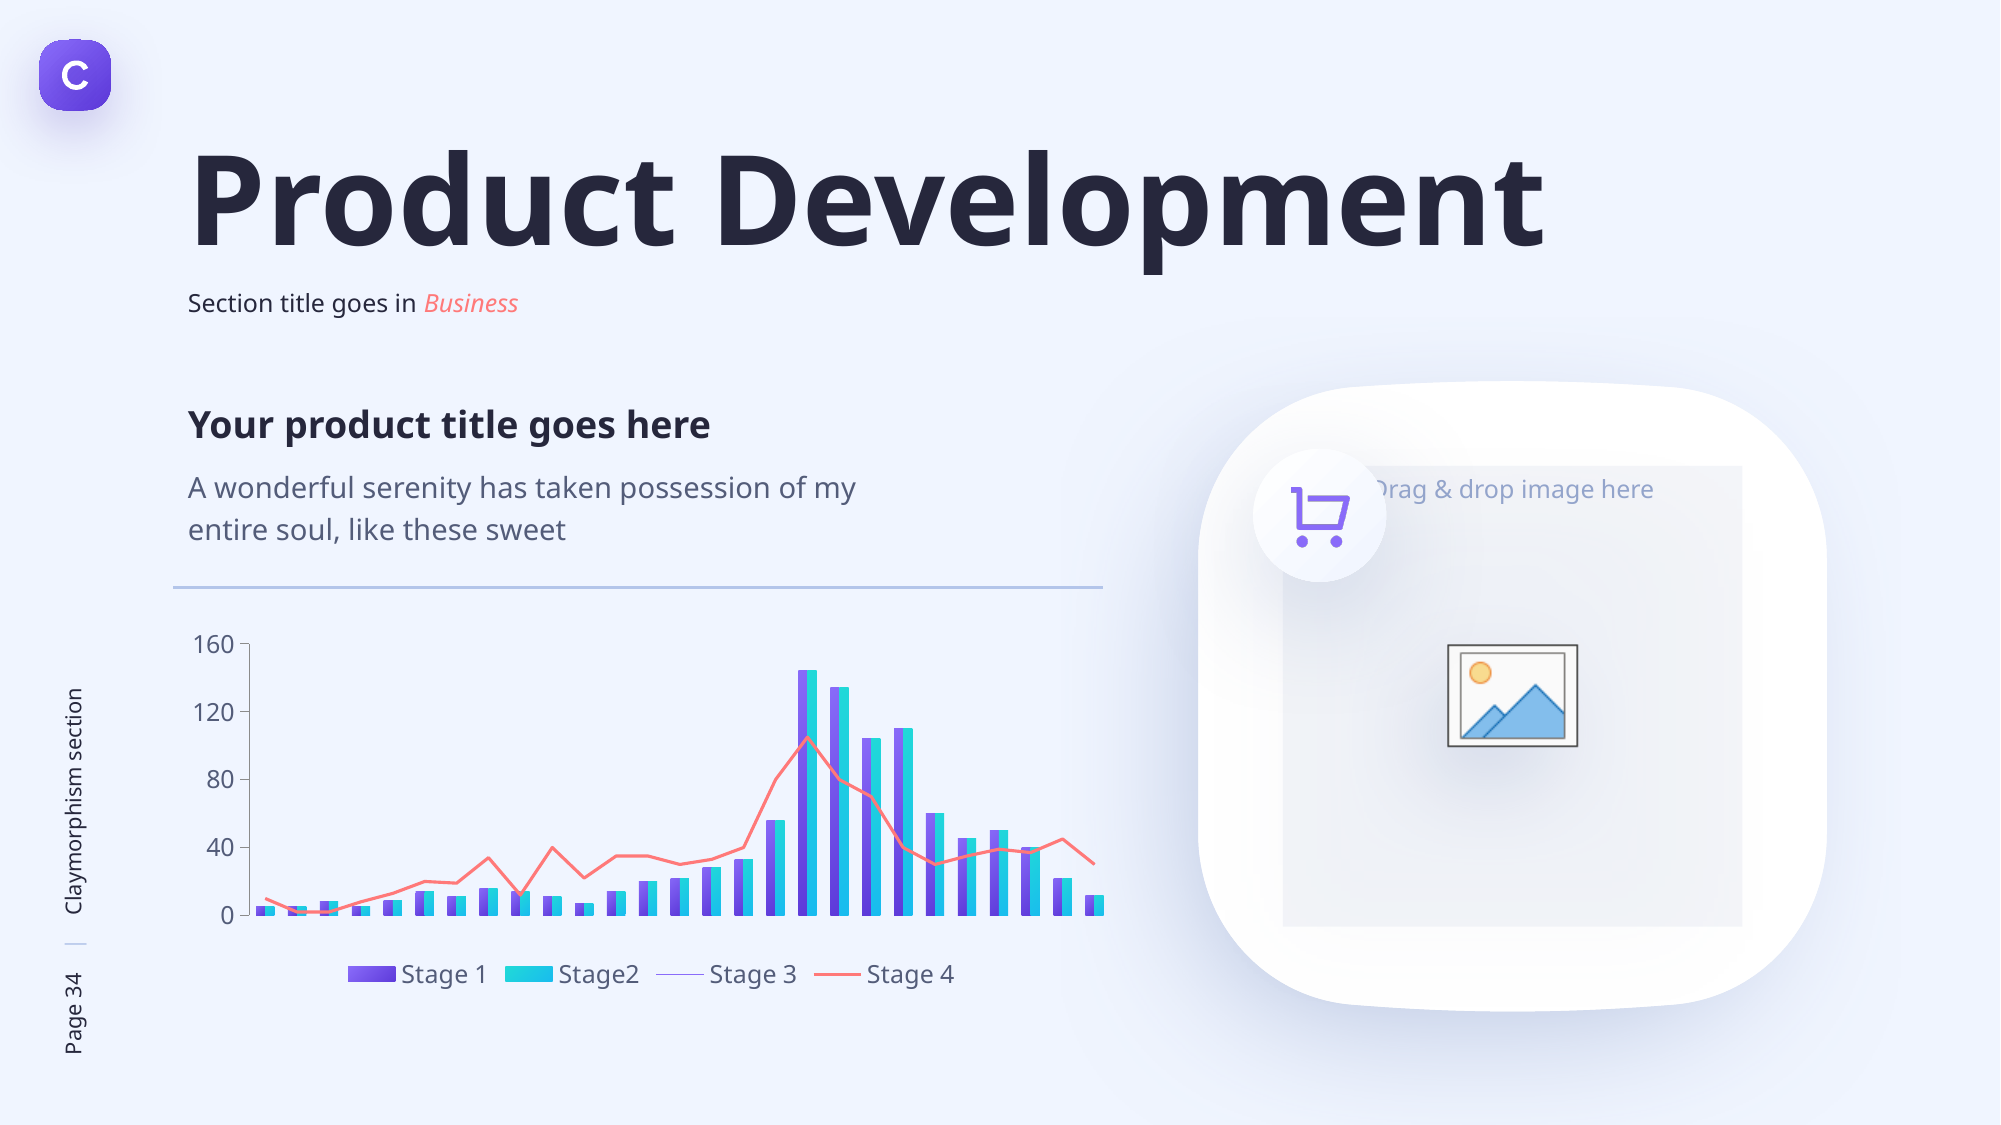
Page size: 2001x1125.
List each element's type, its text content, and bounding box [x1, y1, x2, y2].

text_box Product Development [173, 113, 1771, 279]
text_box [1253, 448, 1387, 582]
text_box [173, 394, 929, 551]
picture [1282, 465, 1743, 927]
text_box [1198, 381, 1827, 1012]
text_box Section title goes in Business [173, 280, 708, 325]
chart [173, 618, 1130, 998]
